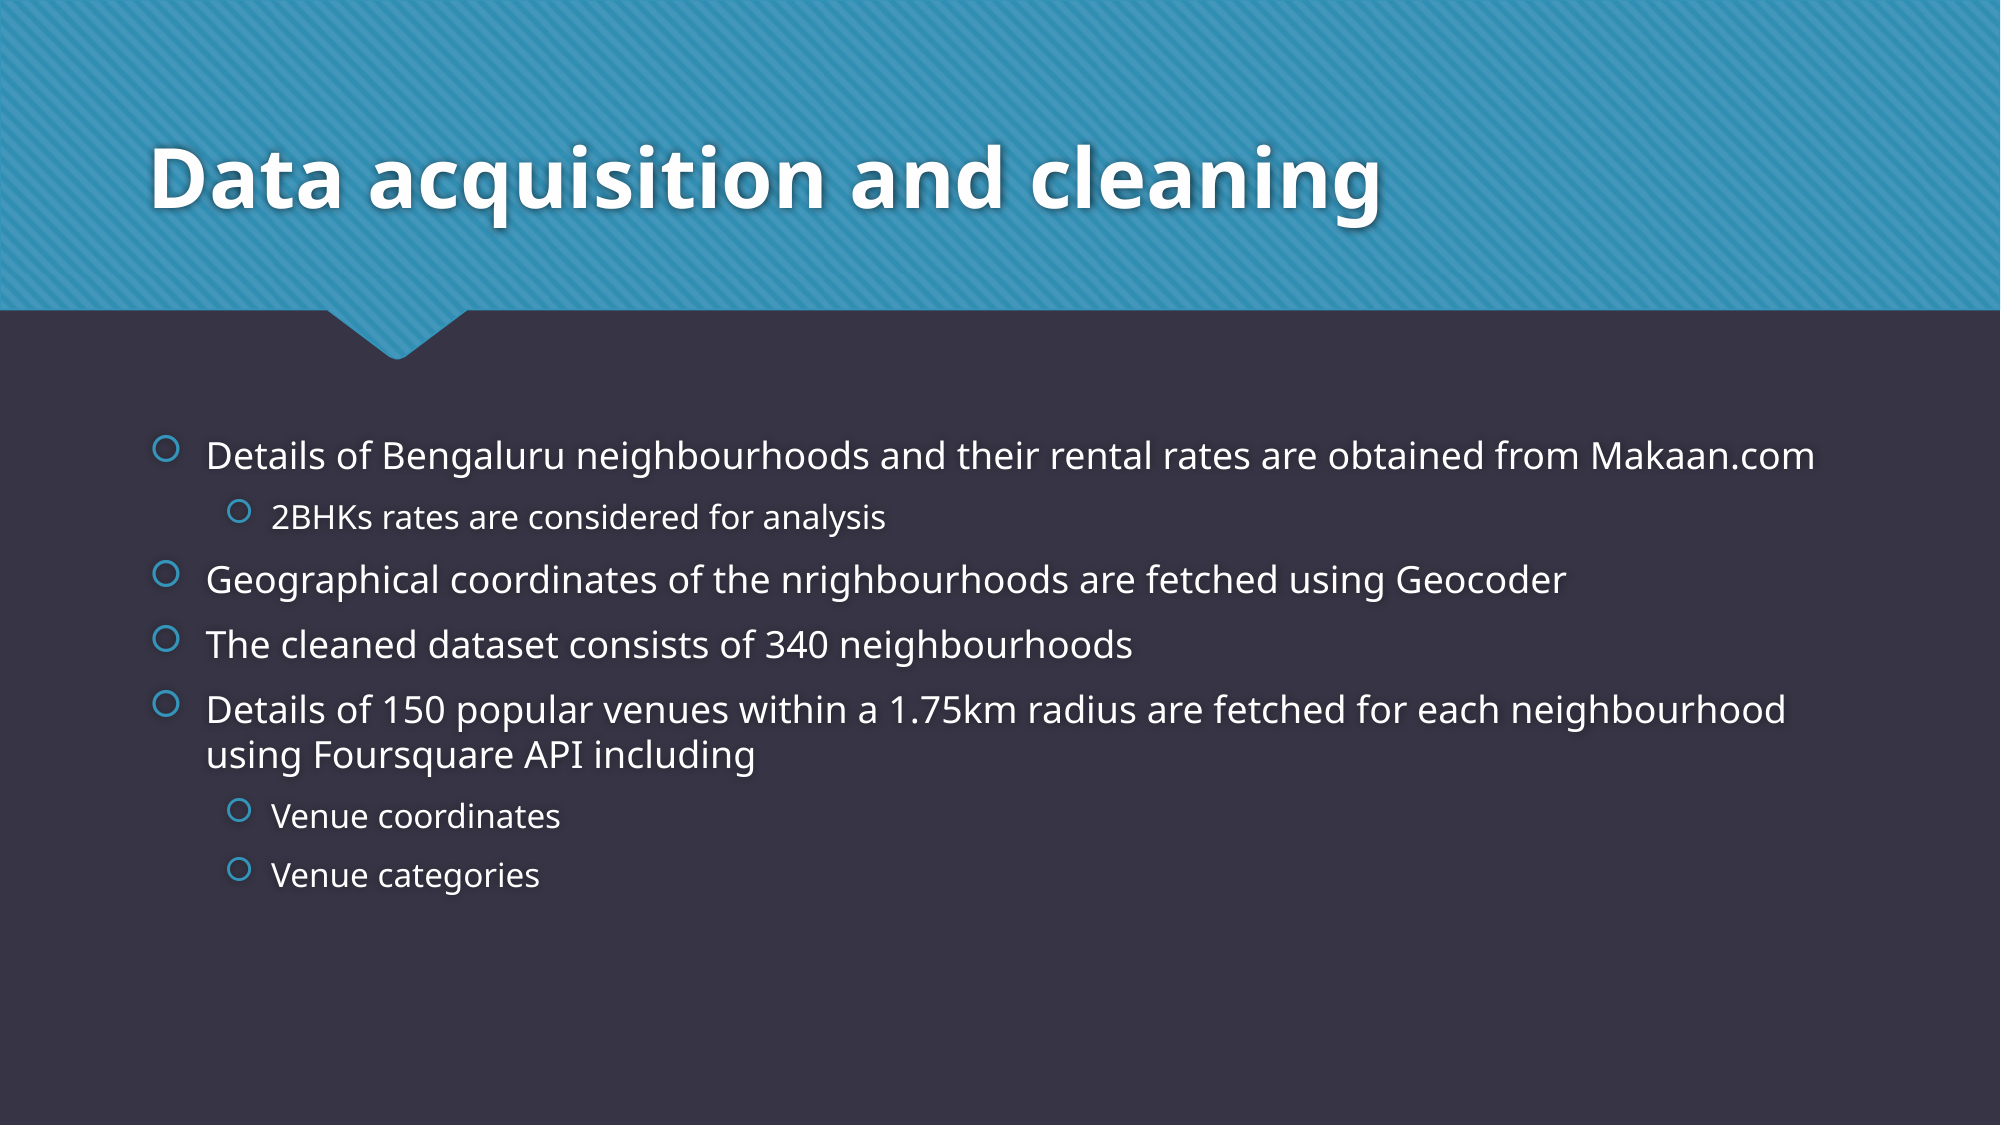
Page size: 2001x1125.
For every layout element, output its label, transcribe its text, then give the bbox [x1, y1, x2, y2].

title Data acquisition and cleaning [132, 73, 1868, 233]
list Details of Bengaluru neighbourhoods and their rental rates are obtained from Makaan.com 2BHKs rates are considered for analysis Geographical coordinates of the nrighbourhoods are fetched using Geocoder The cleaned dataset consists of 340 neighbourhoods Details of 150 popular venues within a 1.75km radius are fetched for each neighbourhood using Foursquare API including Venue coordinates Venue categories [134, 364, 1866, 962]
